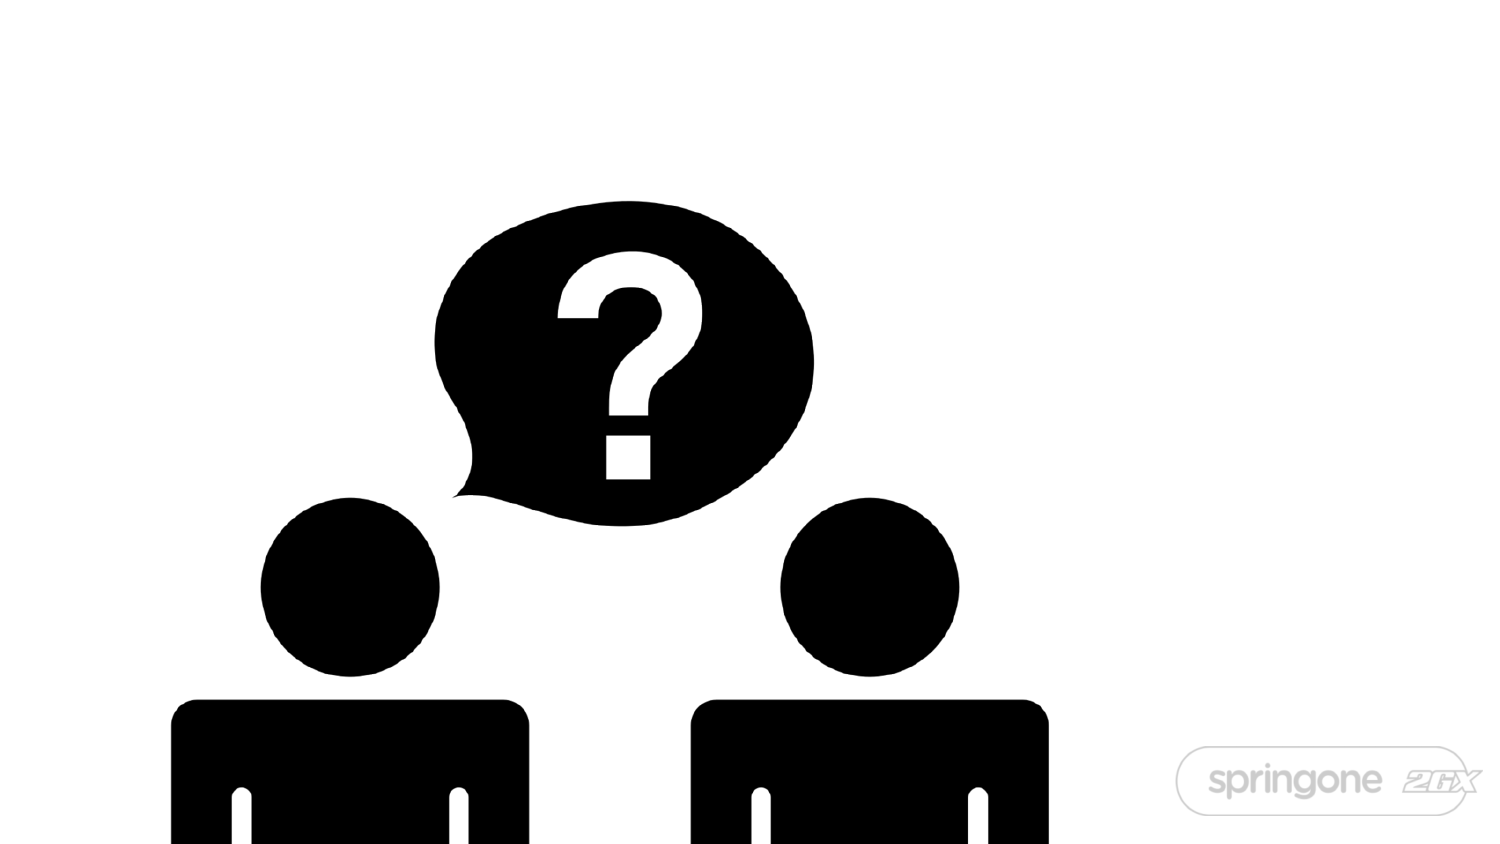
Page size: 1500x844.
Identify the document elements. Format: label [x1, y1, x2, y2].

picture [1174, 746, 1483, 816]
picture [81, 0, 1139, 844]
